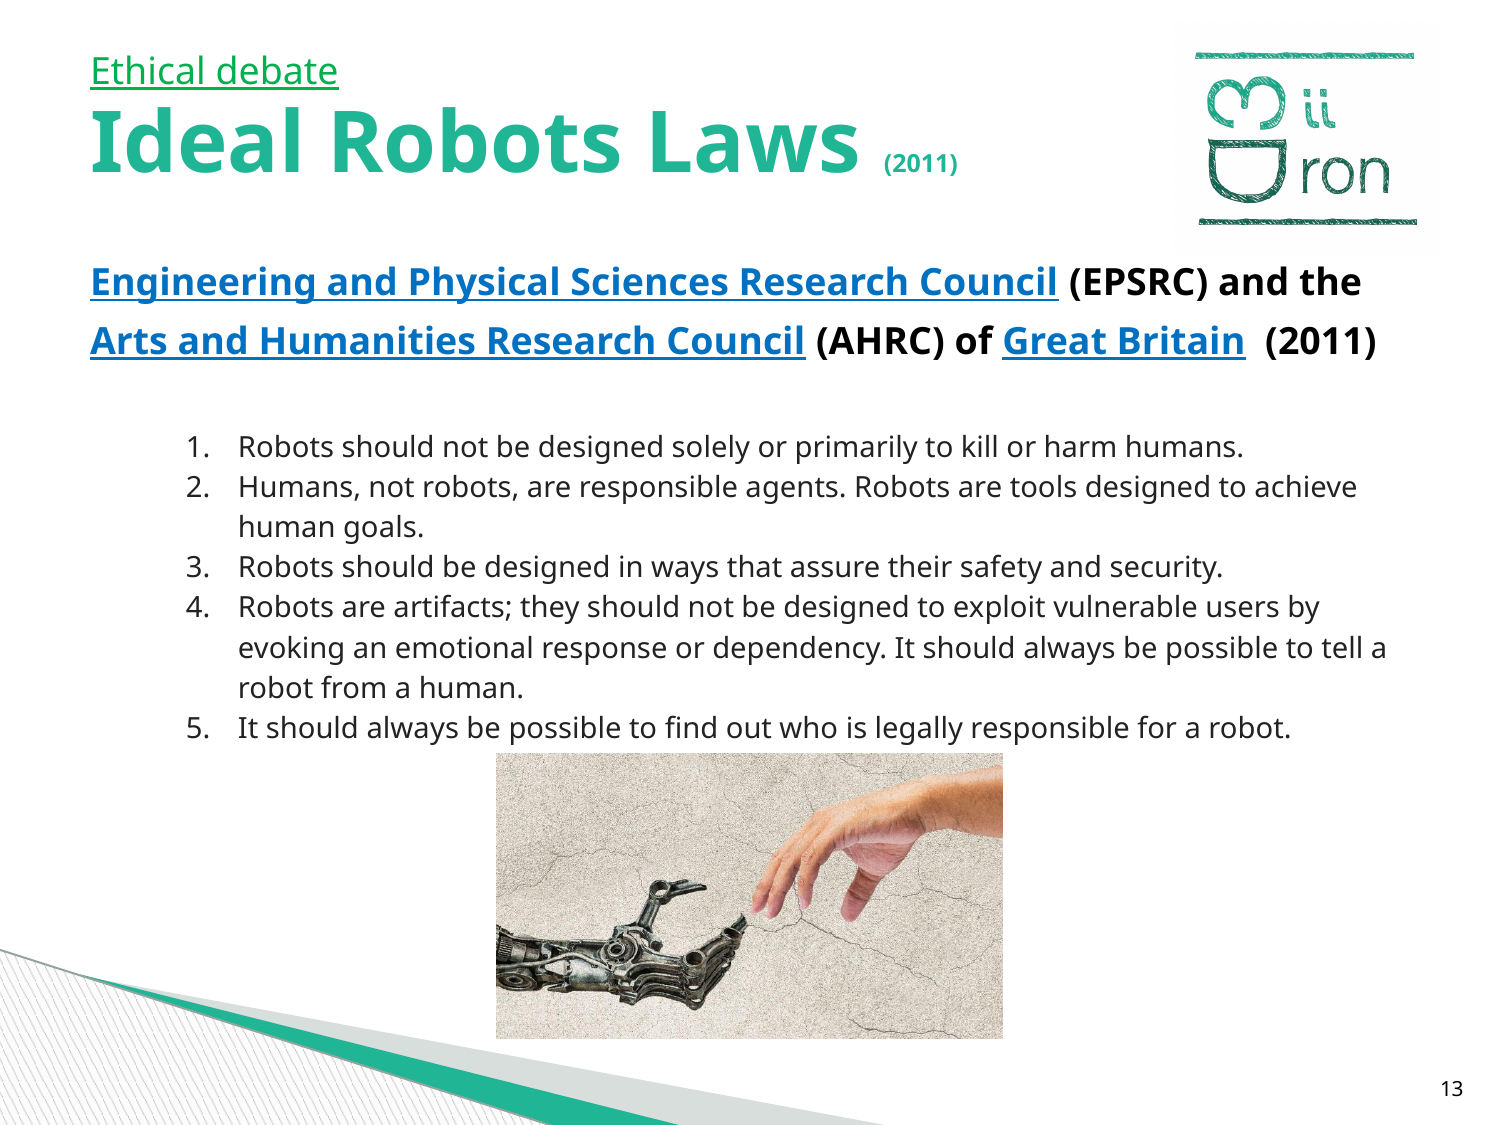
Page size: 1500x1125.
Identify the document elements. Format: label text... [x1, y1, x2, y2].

list Engineering and Physical Sciences Research Council (EPSRC) and the Arts and Humanities Research Council (AHRC) of Great Britain (2011) Robots should not be designed solely or primarily to kill or harm humans. Humans, not robots, are responsible agents. Robots are tools designed to achieve human goals. Robots should be designed in ways that assure their safety and security. Robots are artifacts; they should not be designed to exploit vulnerable users by evoking an emotional response or dependency. It should always be possible to tell a robot from a human. It should always be possible to find out who is legally responsible for a robot. [75, 243, 1425, 986]
slide_number ‹#› [1418, 1051, 1479, 1112]
title Ideal Robots Laws (2011) [75, 45, 1152, 233]
picture [496, 753, 1004, 1039]
text_box Ethical debate [0, 21, 736, 118]
picture [1173, 19, 1438, 255]
